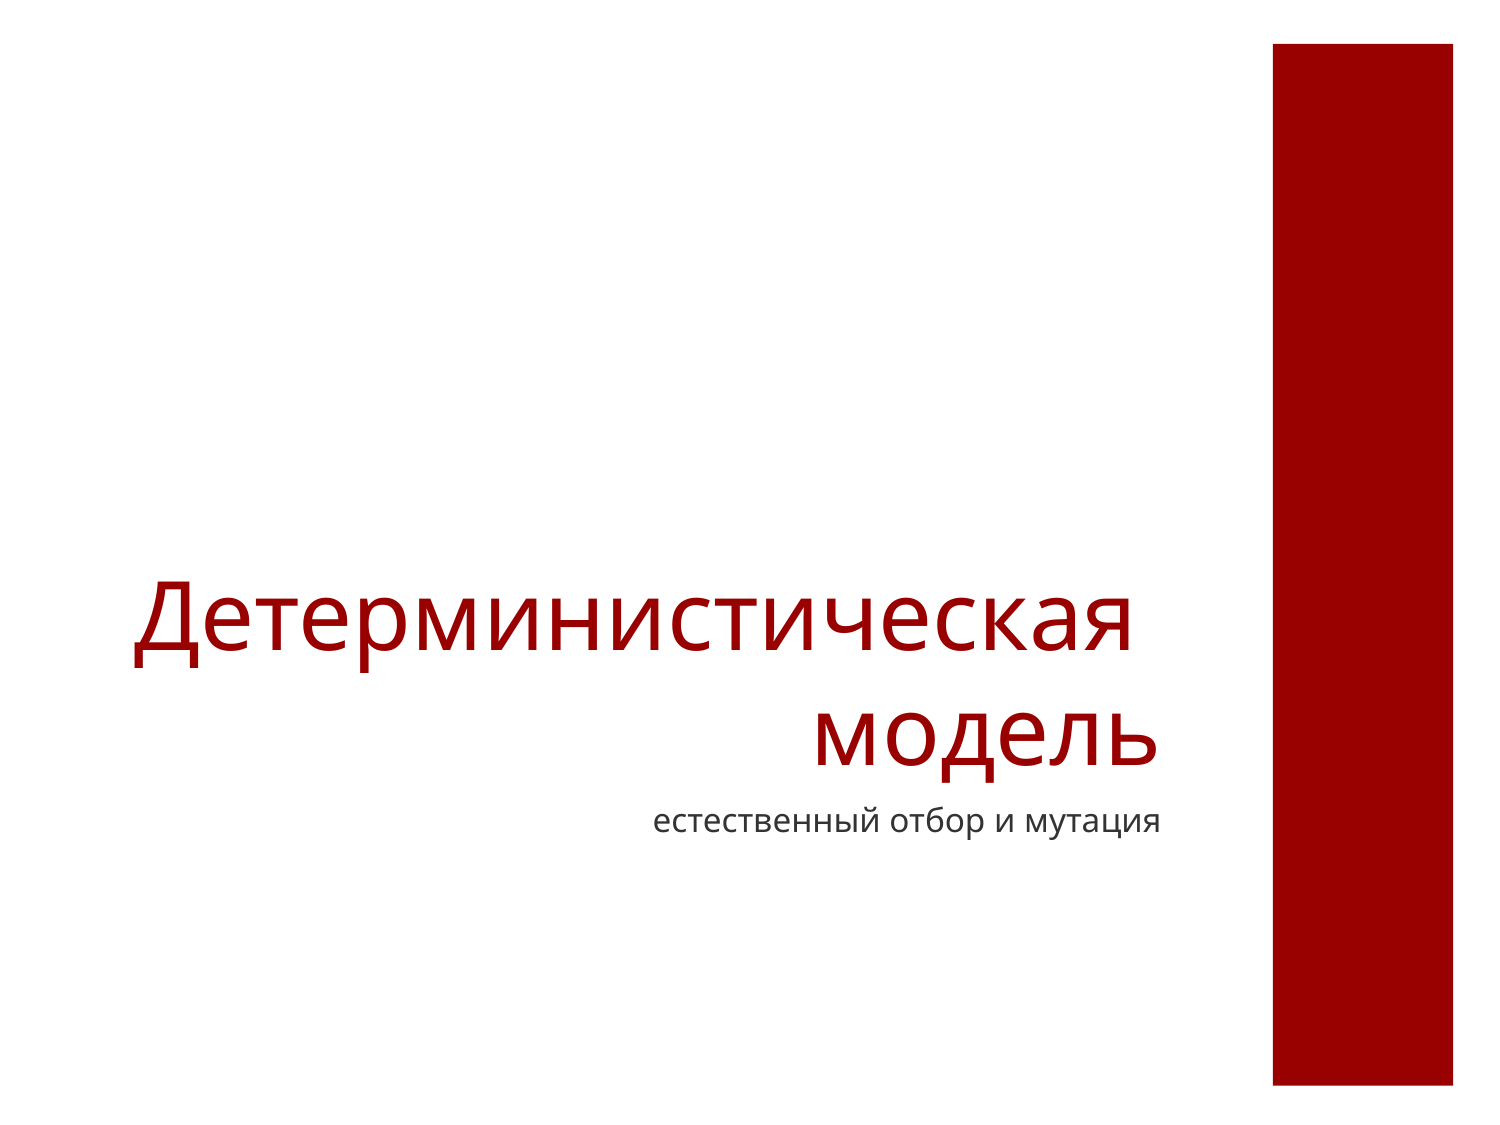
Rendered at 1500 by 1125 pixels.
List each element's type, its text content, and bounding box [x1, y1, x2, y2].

title Детерминистическая модель [48, 562, 1178, 792]
list естественный отбор и мутация [362, 791, 1178, 1009]
